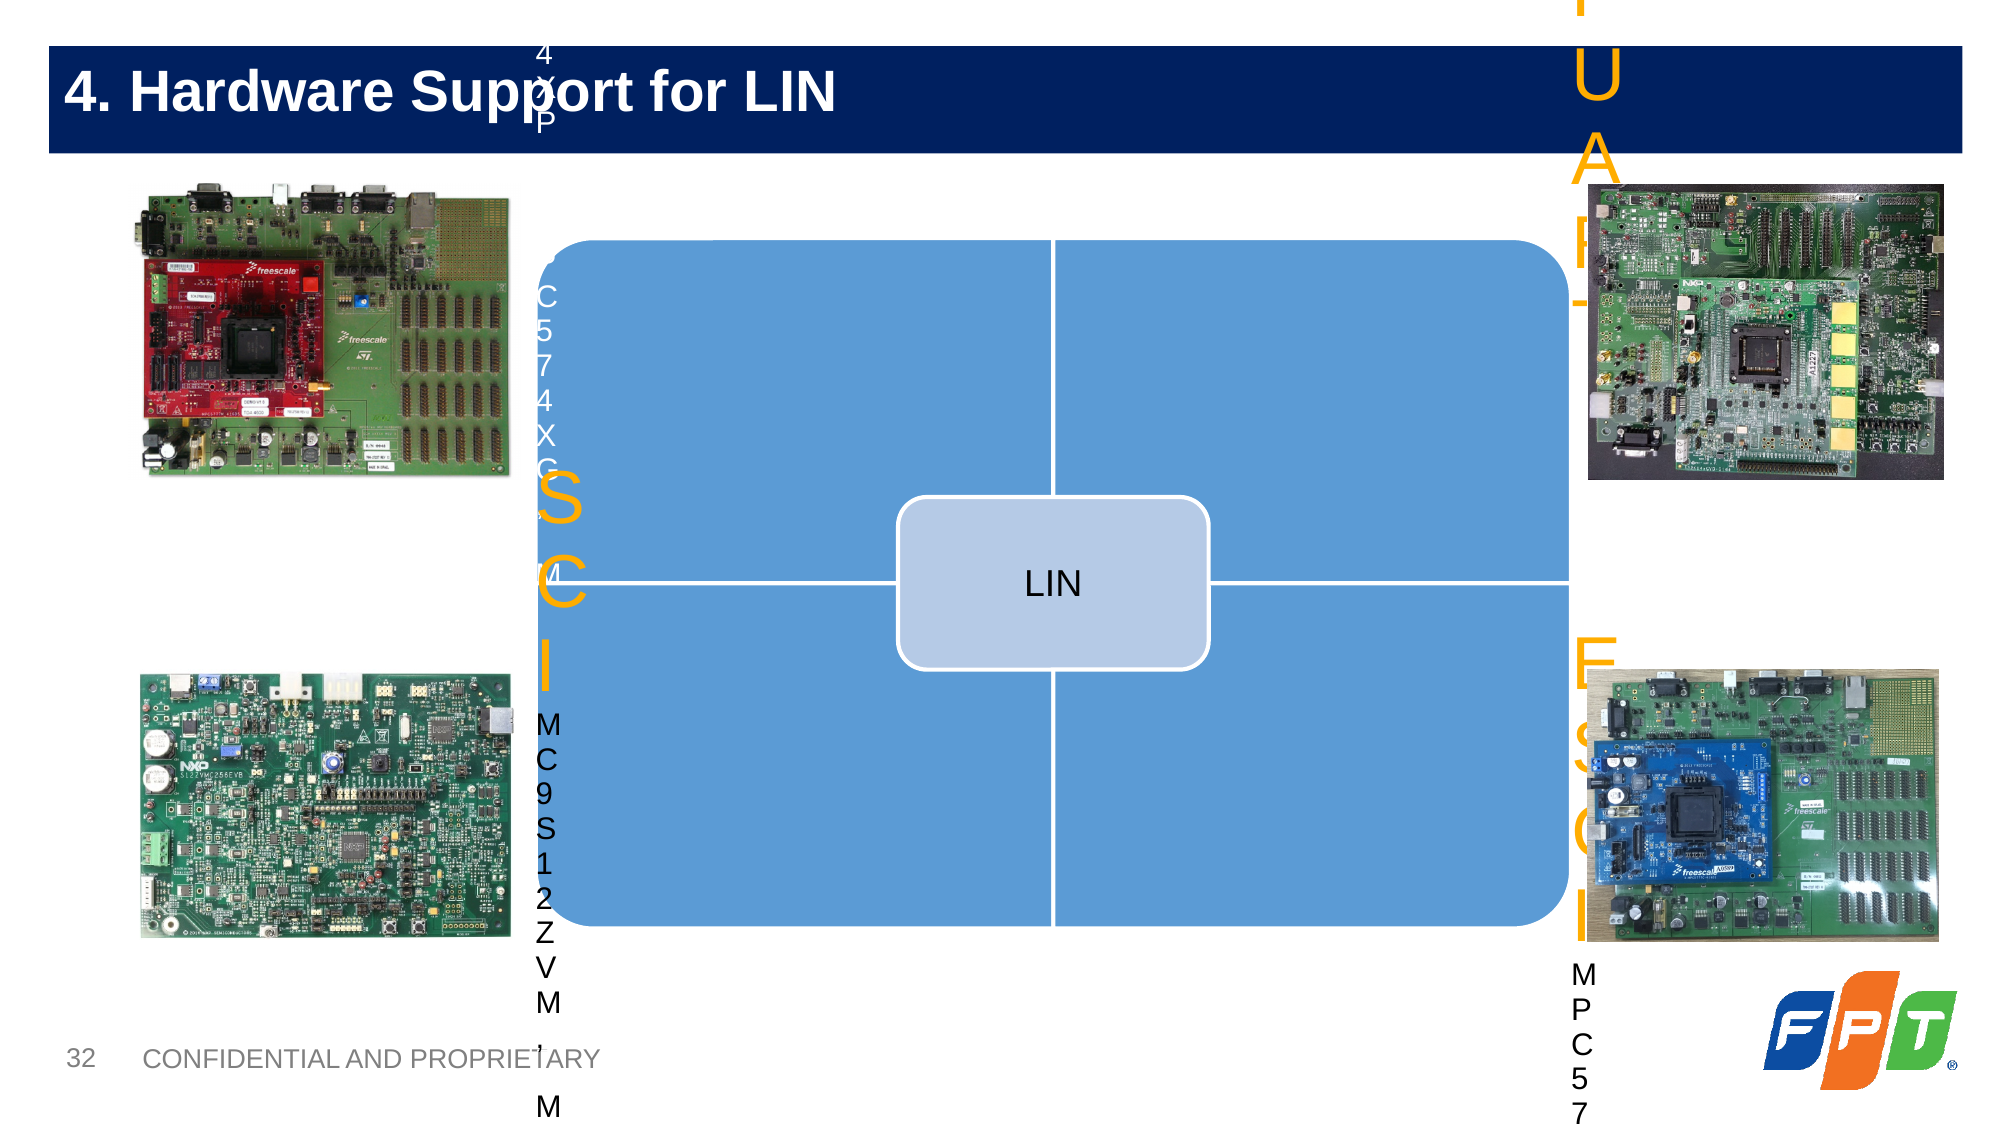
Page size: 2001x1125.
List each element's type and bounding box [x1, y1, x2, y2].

picture [1586, 182, 1944, 480]
picture [139, 669, 515, 940]
picture [1586, 669, 1939, 942]
picture [127, 182, 521, 480]
picture [1760, 970, 1958, 1091]
text_box [535, 237, 1572, 929]
